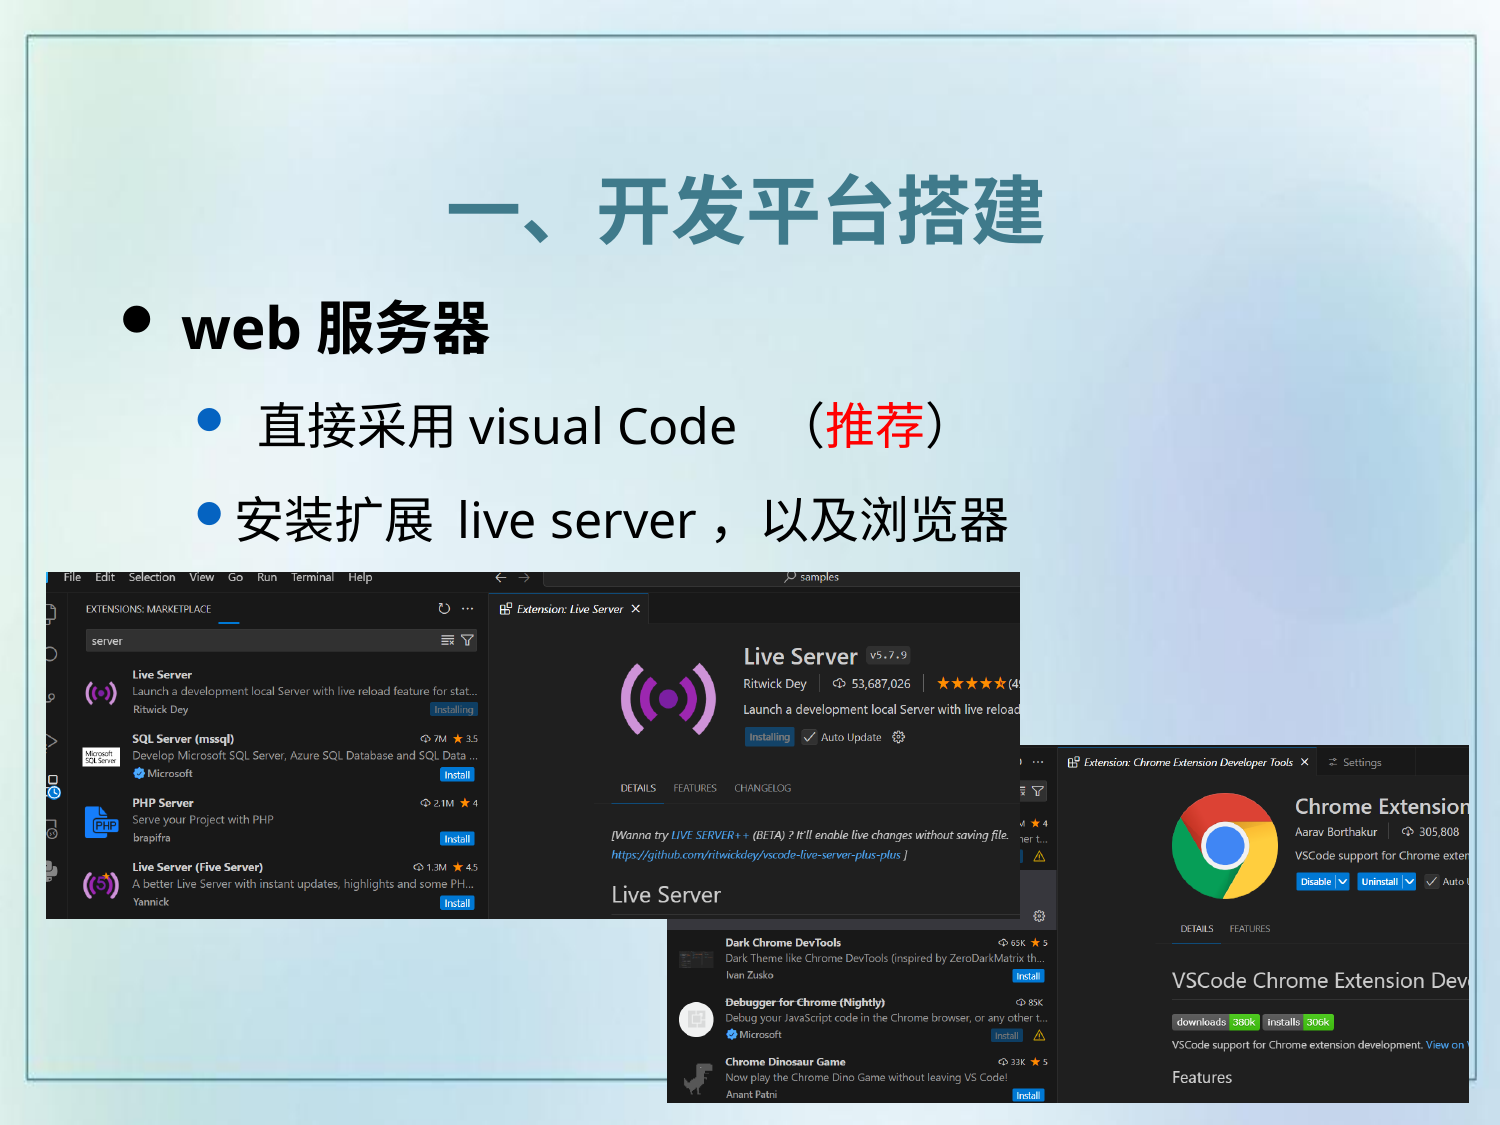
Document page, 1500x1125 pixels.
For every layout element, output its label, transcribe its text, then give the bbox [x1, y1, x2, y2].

picture [0, 0, 1500, 1125]
list web服务器 直接采用visual Code （推荐） 安装扩展 live server，以及浏览器 [29, 255, 1417, 909]
title 一、开发平台搭建 [46, 97, 1448, 301]
